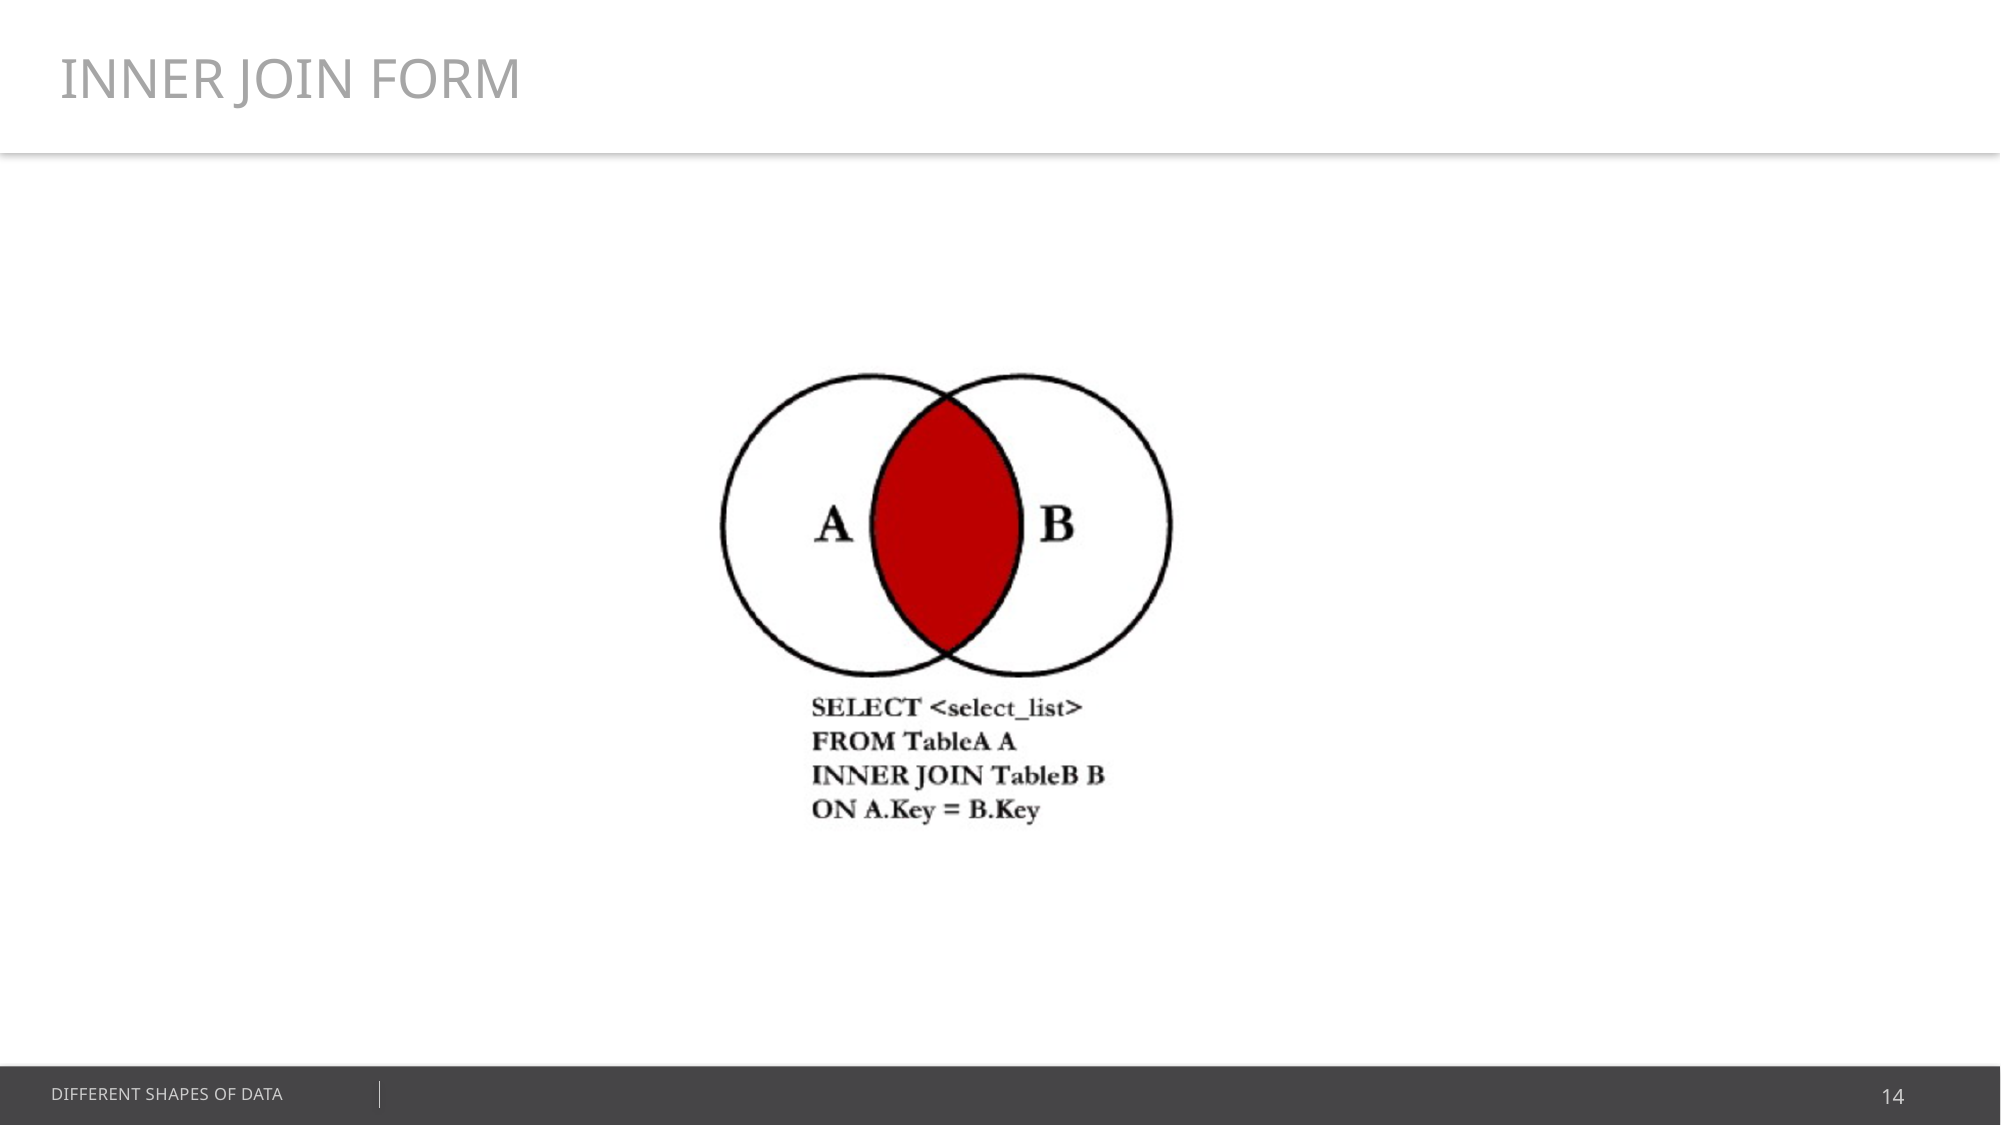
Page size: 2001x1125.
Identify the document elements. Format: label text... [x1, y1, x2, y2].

list INNER JOIN FORM [0, 0, 2000, 153]
picture [667, 339, 1230, 855]
